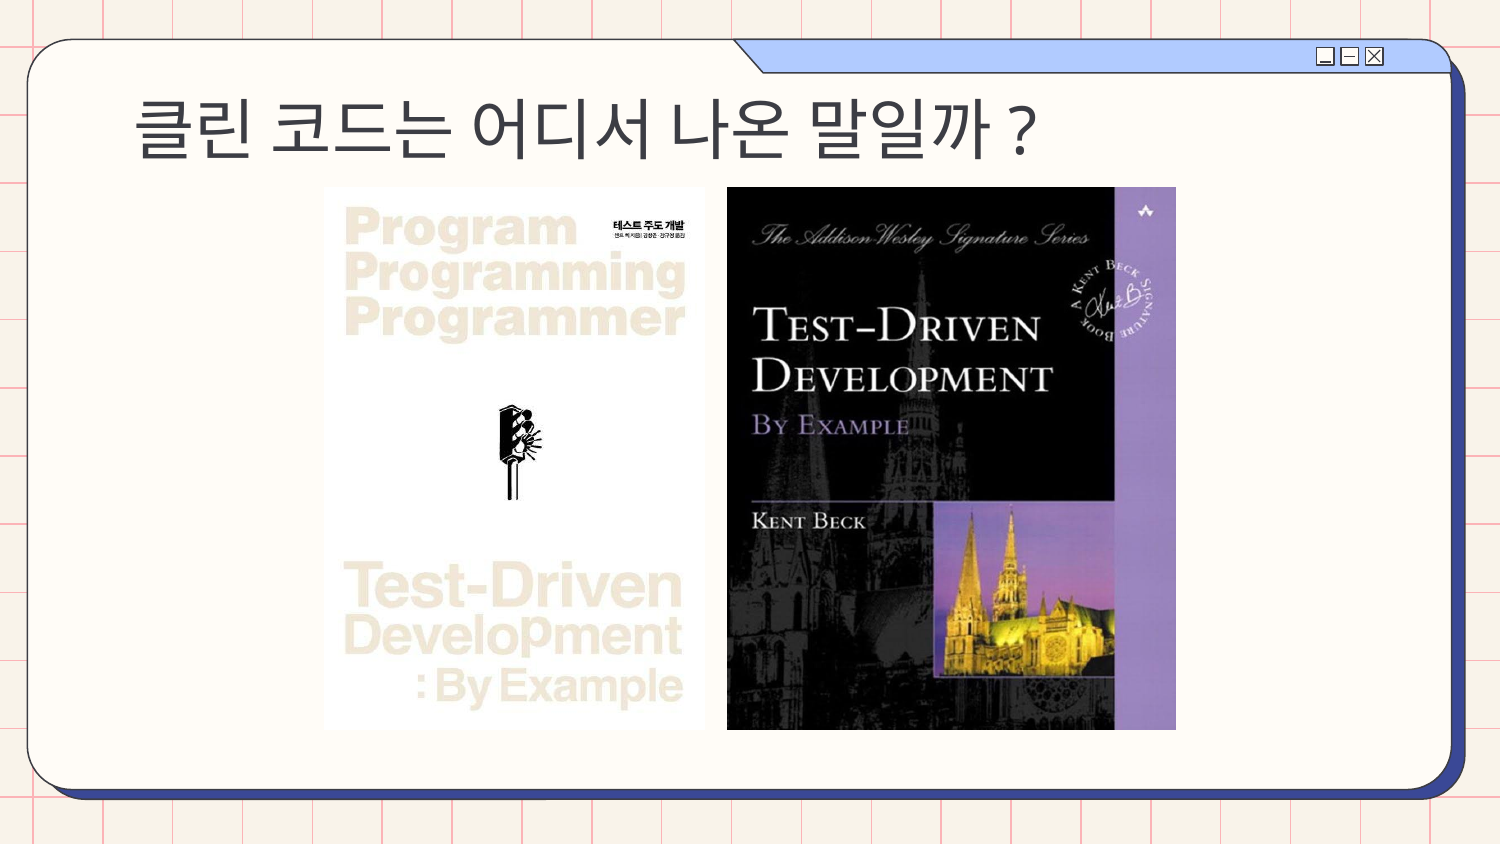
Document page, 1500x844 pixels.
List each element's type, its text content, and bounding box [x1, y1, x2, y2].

picture [726, 186, 1176, 730]
picture [324, 186, 705, 730]
title 클린 코드는 어디서 나온 말일까? [118, 72, 1102, 188]
